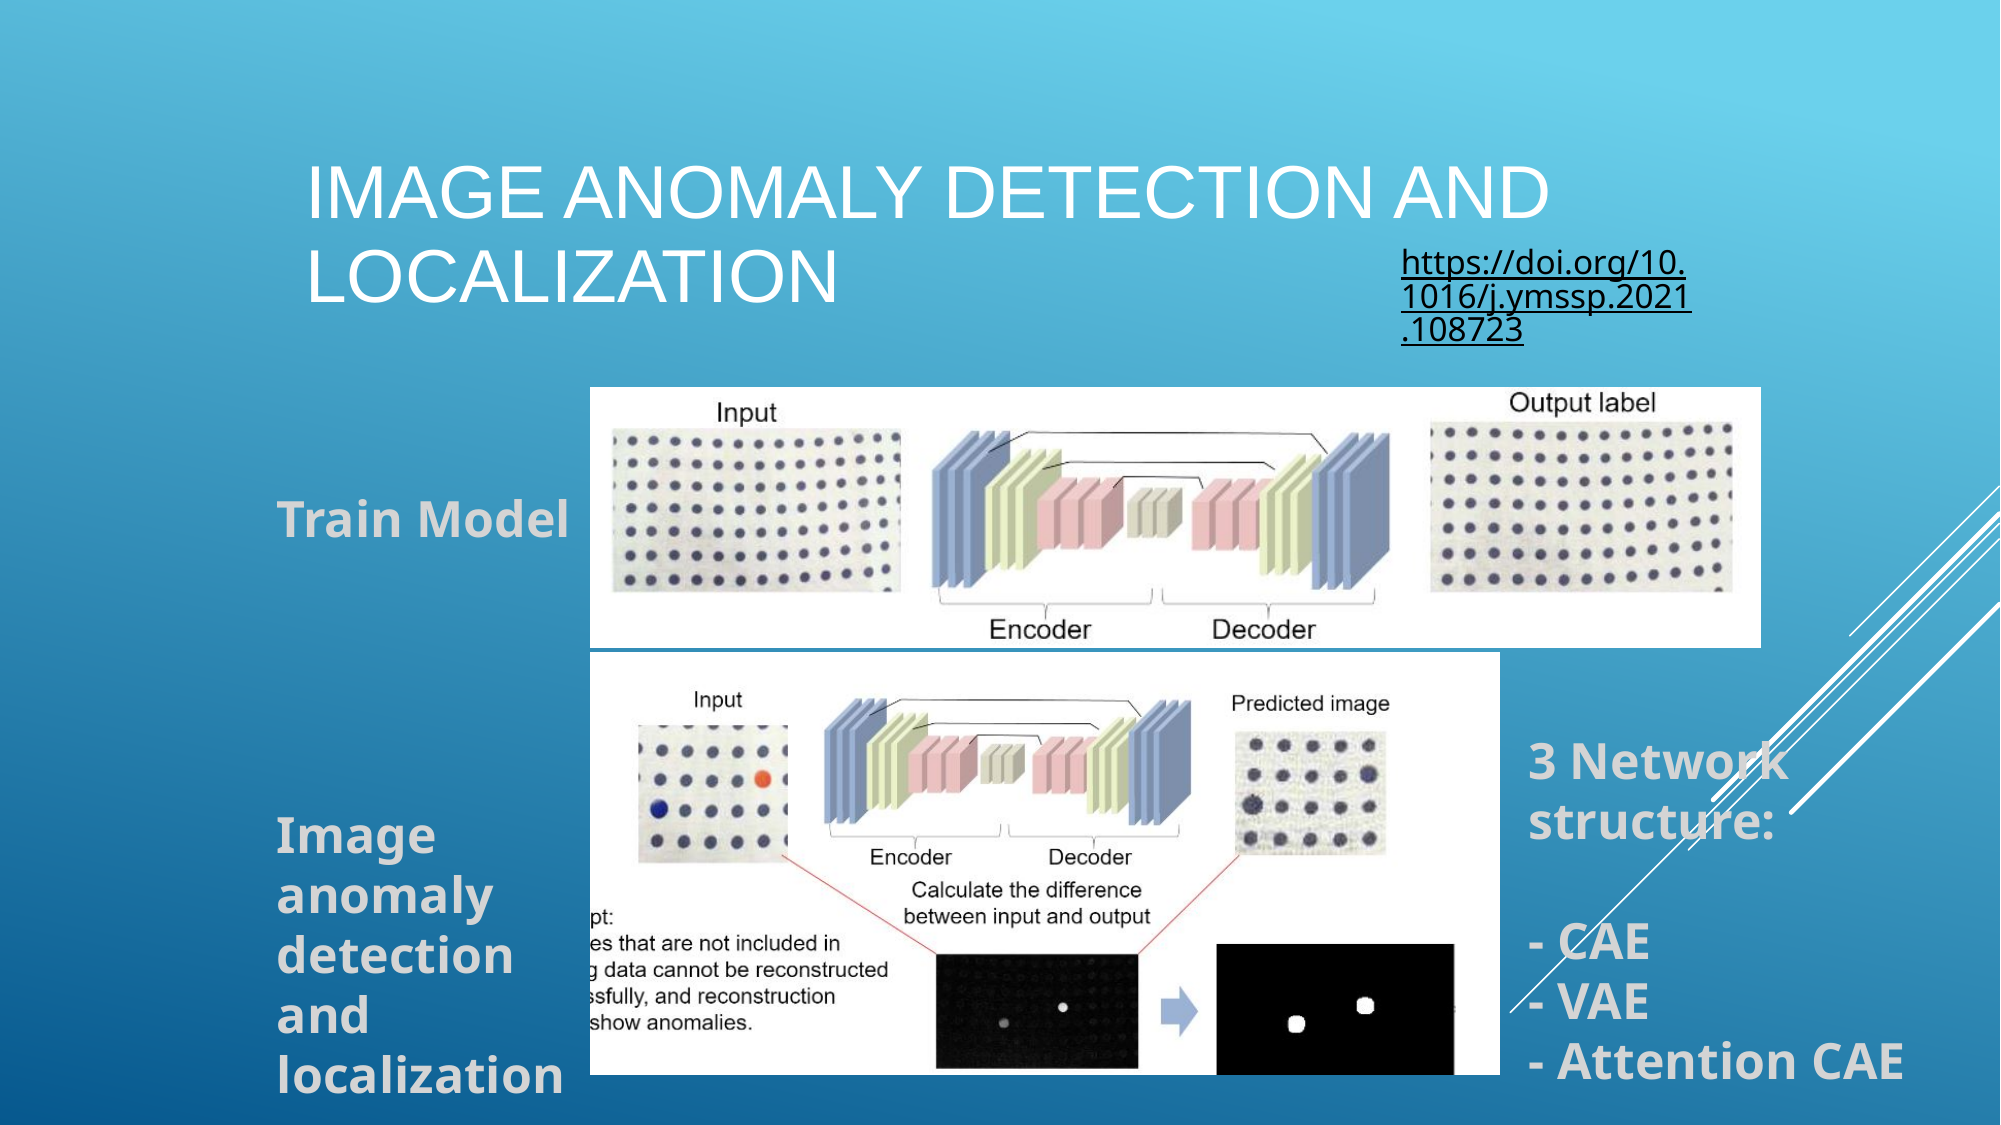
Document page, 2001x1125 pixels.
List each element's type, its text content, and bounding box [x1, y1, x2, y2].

title Image Anomaly Detection and Localization [285, 130, 1823, 350]
text_box Image anomaly detection and localization [262, 796, 591, 1125]
text_box 3 Network structure: - CAE - VAE - Attention CAE [1513, 722, 1931, 1097]
text_box https://doi.org/10.1016/j.ymssp.2021.108723 [1386, 194, 1715, 294]
text_box Train Model [262, 479, 590, 555]
picture [590, 652, 1501, 1076]
picture [590, 387, 1762, 648]
